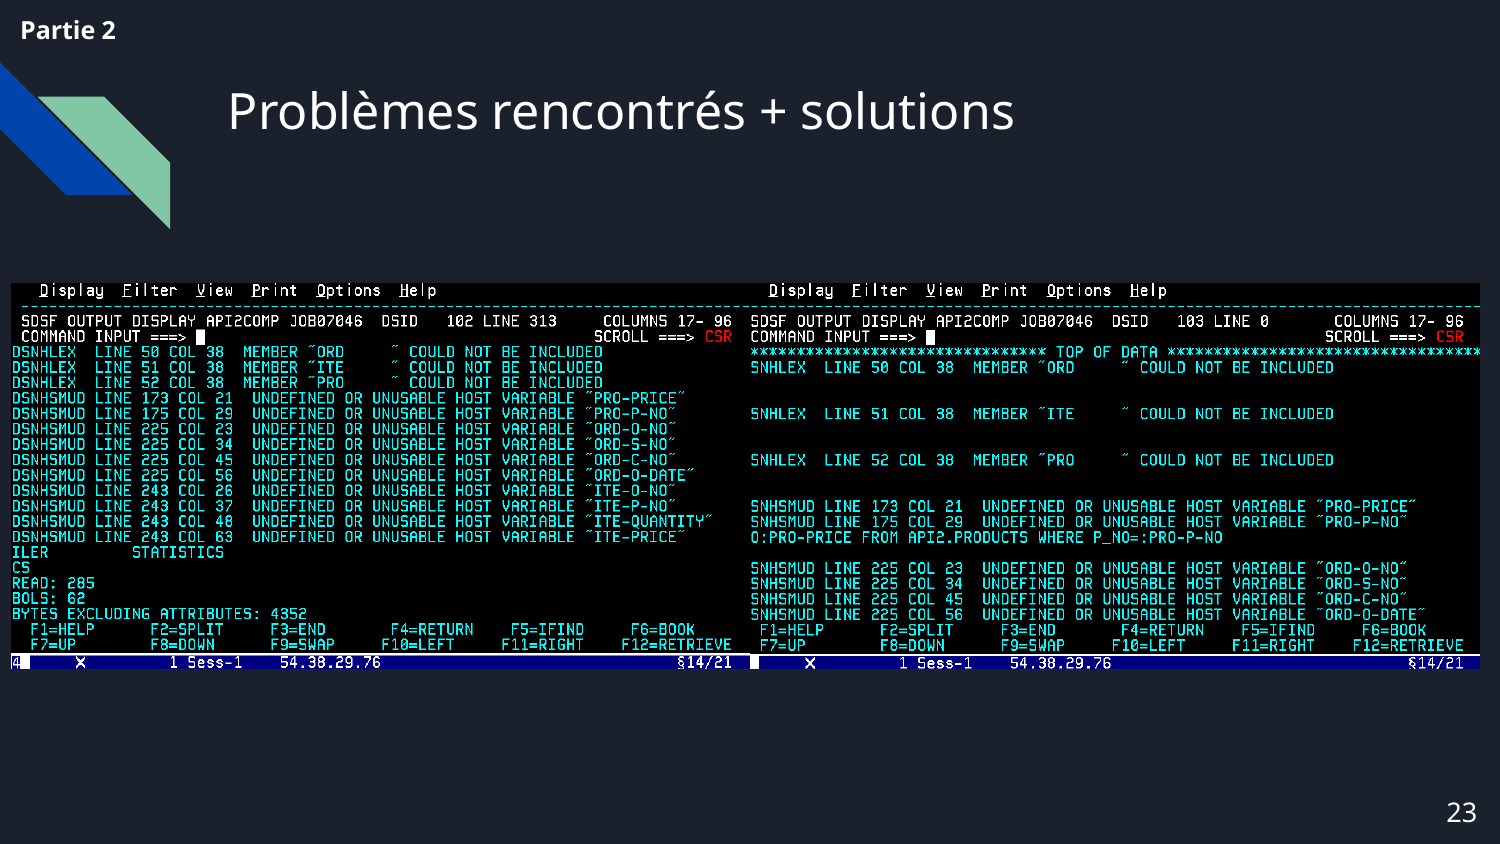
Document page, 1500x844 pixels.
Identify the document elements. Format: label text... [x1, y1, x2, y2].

title Partie 2 [5, 0, 263, 150]
text_box [762, 8, 1480, 149]
title Problèmes rencontrés + solutions [212, 64, 1082, 215]
picture [11, 283, 1480, 670]
text_box 23 [1431, 780, 1500, 843]
